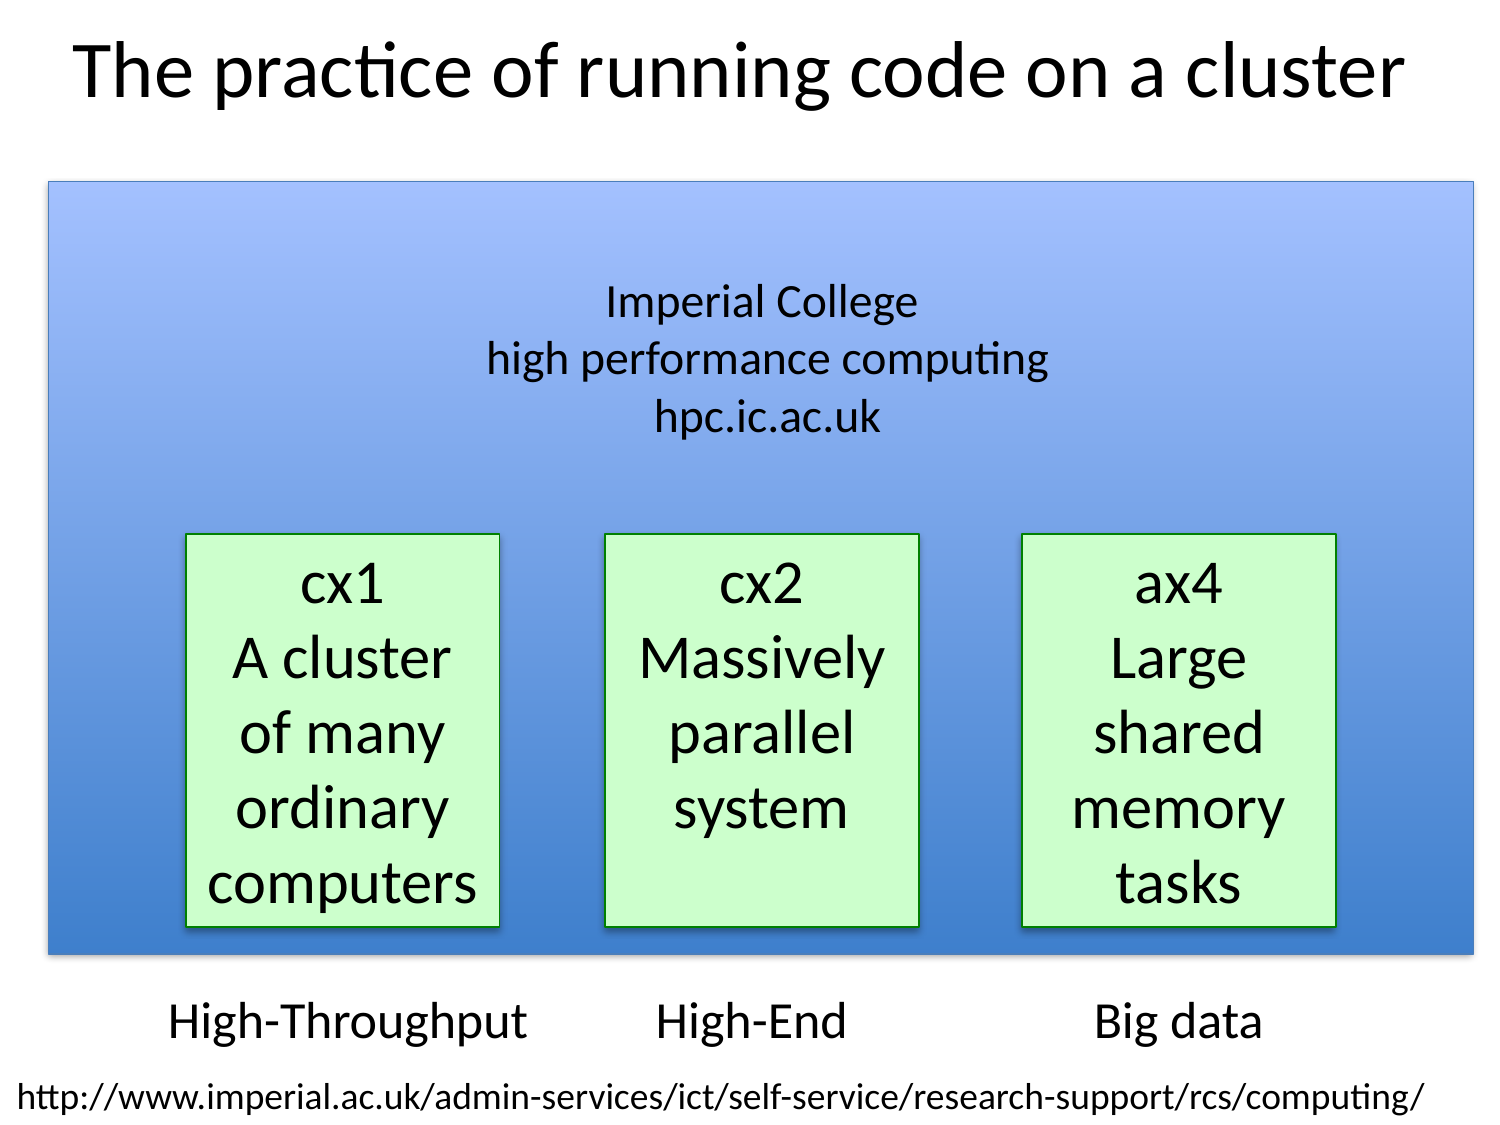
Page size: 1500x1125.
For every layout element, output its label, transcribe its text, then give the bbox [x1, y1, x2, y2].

text_box The practice of running code on a cluster [26, 0, 1456, 159]
text_box ax4 Large shared memory tasks [1021, 533, 1337, 928]
text_box High-Throughput [153, 978, 544, 1057]
text_box Big data [1078, 978, 1279, 1057]
text_box cx1 A cluster of many ordinary computers [185, 533, 500, 928]
text_box http://www.imperial.ac.uk/admin-services/ict/self-service/research-support/rcs/computing/ [1, 1064, 1498, 1125]
text_box High-End [640, 978, 863, 1057]
text_box [48, 181, 1474, 955]
text_box cx2 Massively parallel system [604, 533, 920, 928]
title Imperial College high performance computing hpc.ic.ac.uk [92, 261, 1443, 450]
